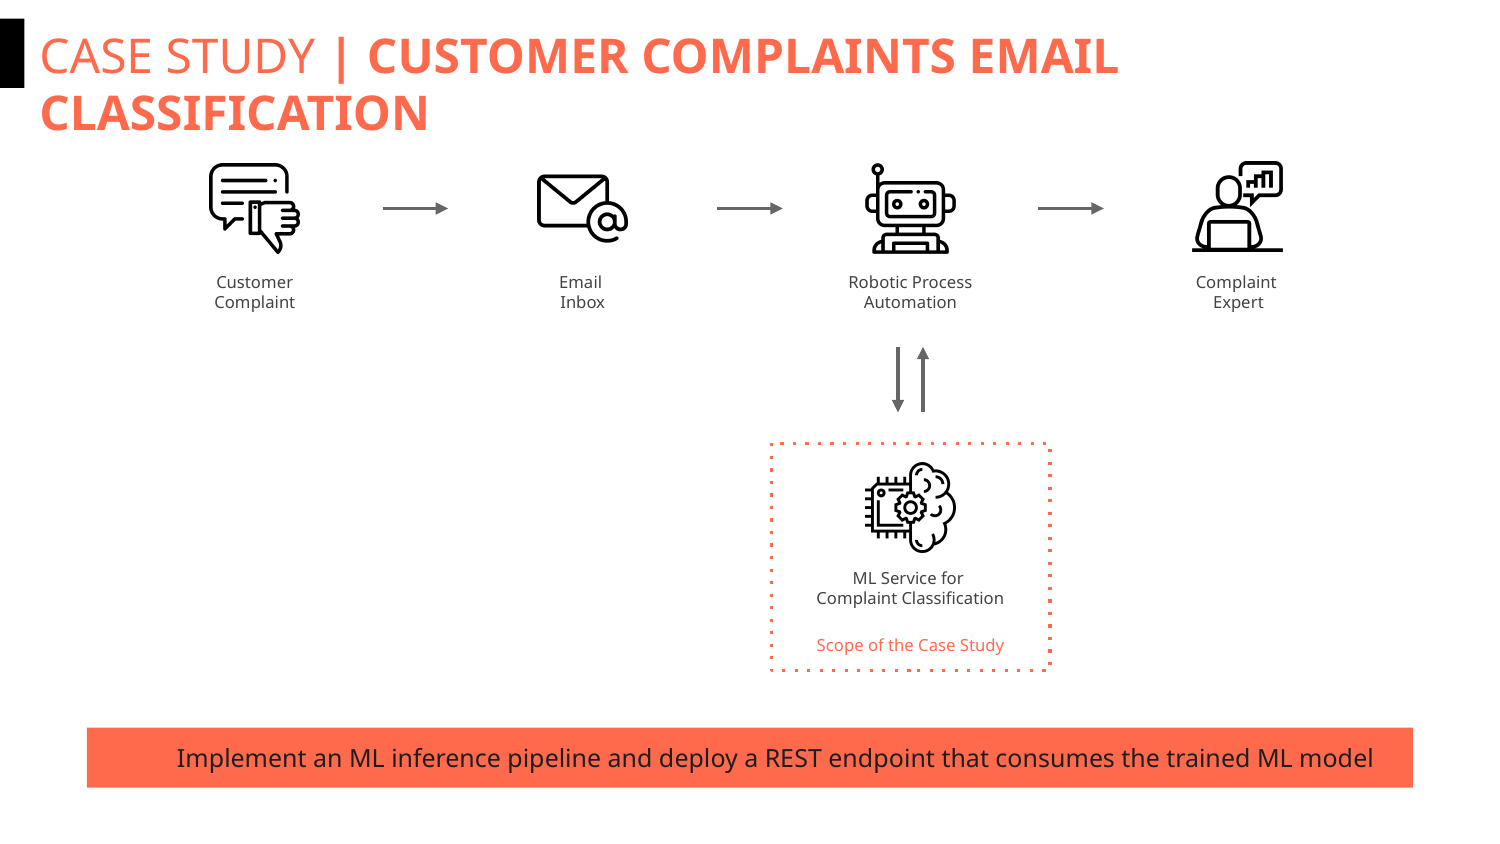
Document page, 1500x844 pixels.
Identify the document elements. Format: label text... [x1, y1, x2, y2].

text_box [1146, 161, 1331, 328]
text_box Scope of the Case Study [771, 443, 1050, 552]
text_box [490, 163, 675, 328]
picture [865, 462, 956, 553]
text_box CASE STUDY | CUSTOMER COMPLAINTS EMAIL CLASSIFICATION [24, 10, 1476, 193]
text_box ML Service for Complaint Classification [771, 552, 1050, 623]
text_box [0, 18, 25, 88]
text_box Scope of the Case Study [771, 623, 1050, 671]
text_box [169, 163, 341, 328]
text_box Implement an ML inference pipeline and deploy a REST endpoint that consumes the trained ML model [86, 727, 1413, 788]
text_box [824, 163, 996, 328]
